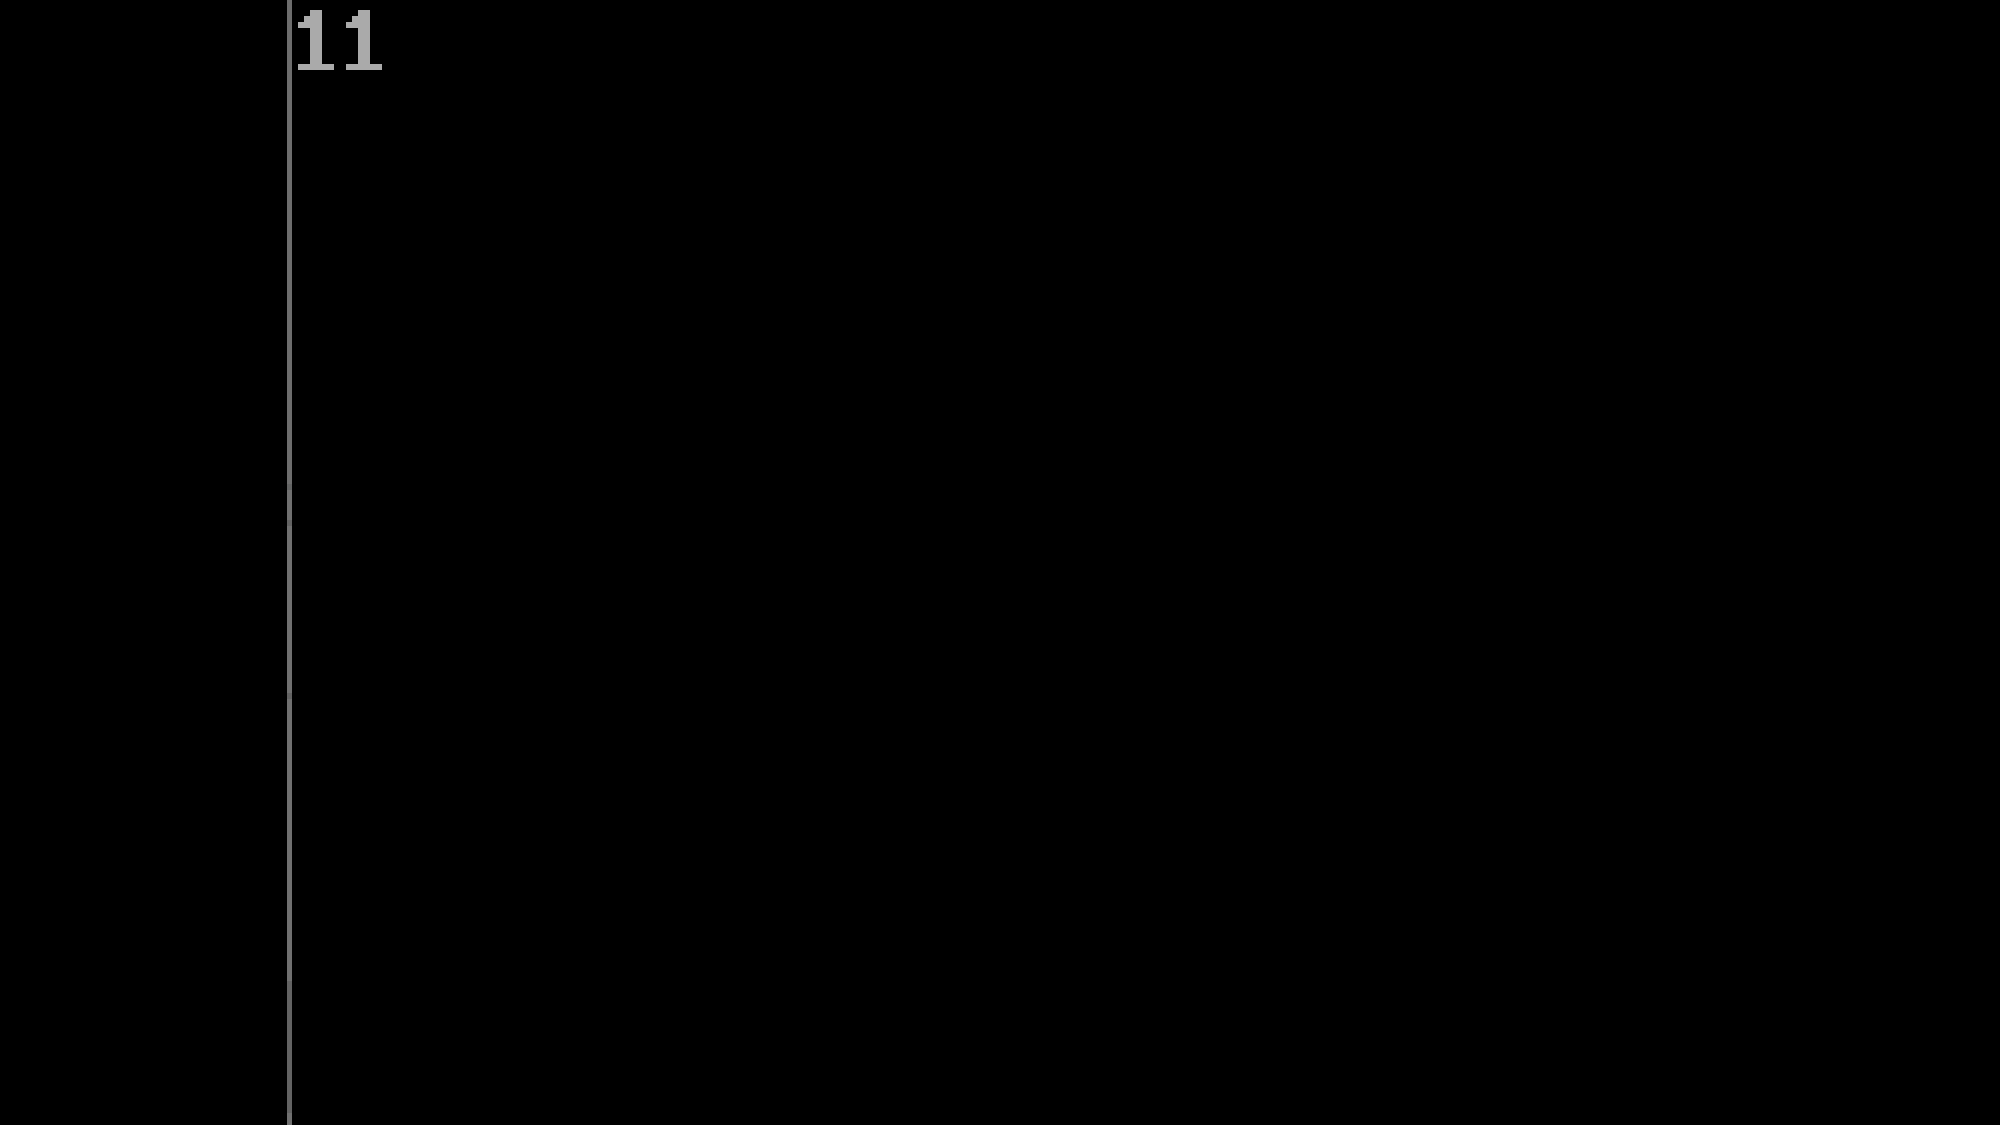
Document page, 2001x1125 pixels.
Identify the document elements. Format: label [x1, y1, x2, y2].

picture [287, 0, 1712, 1125]
